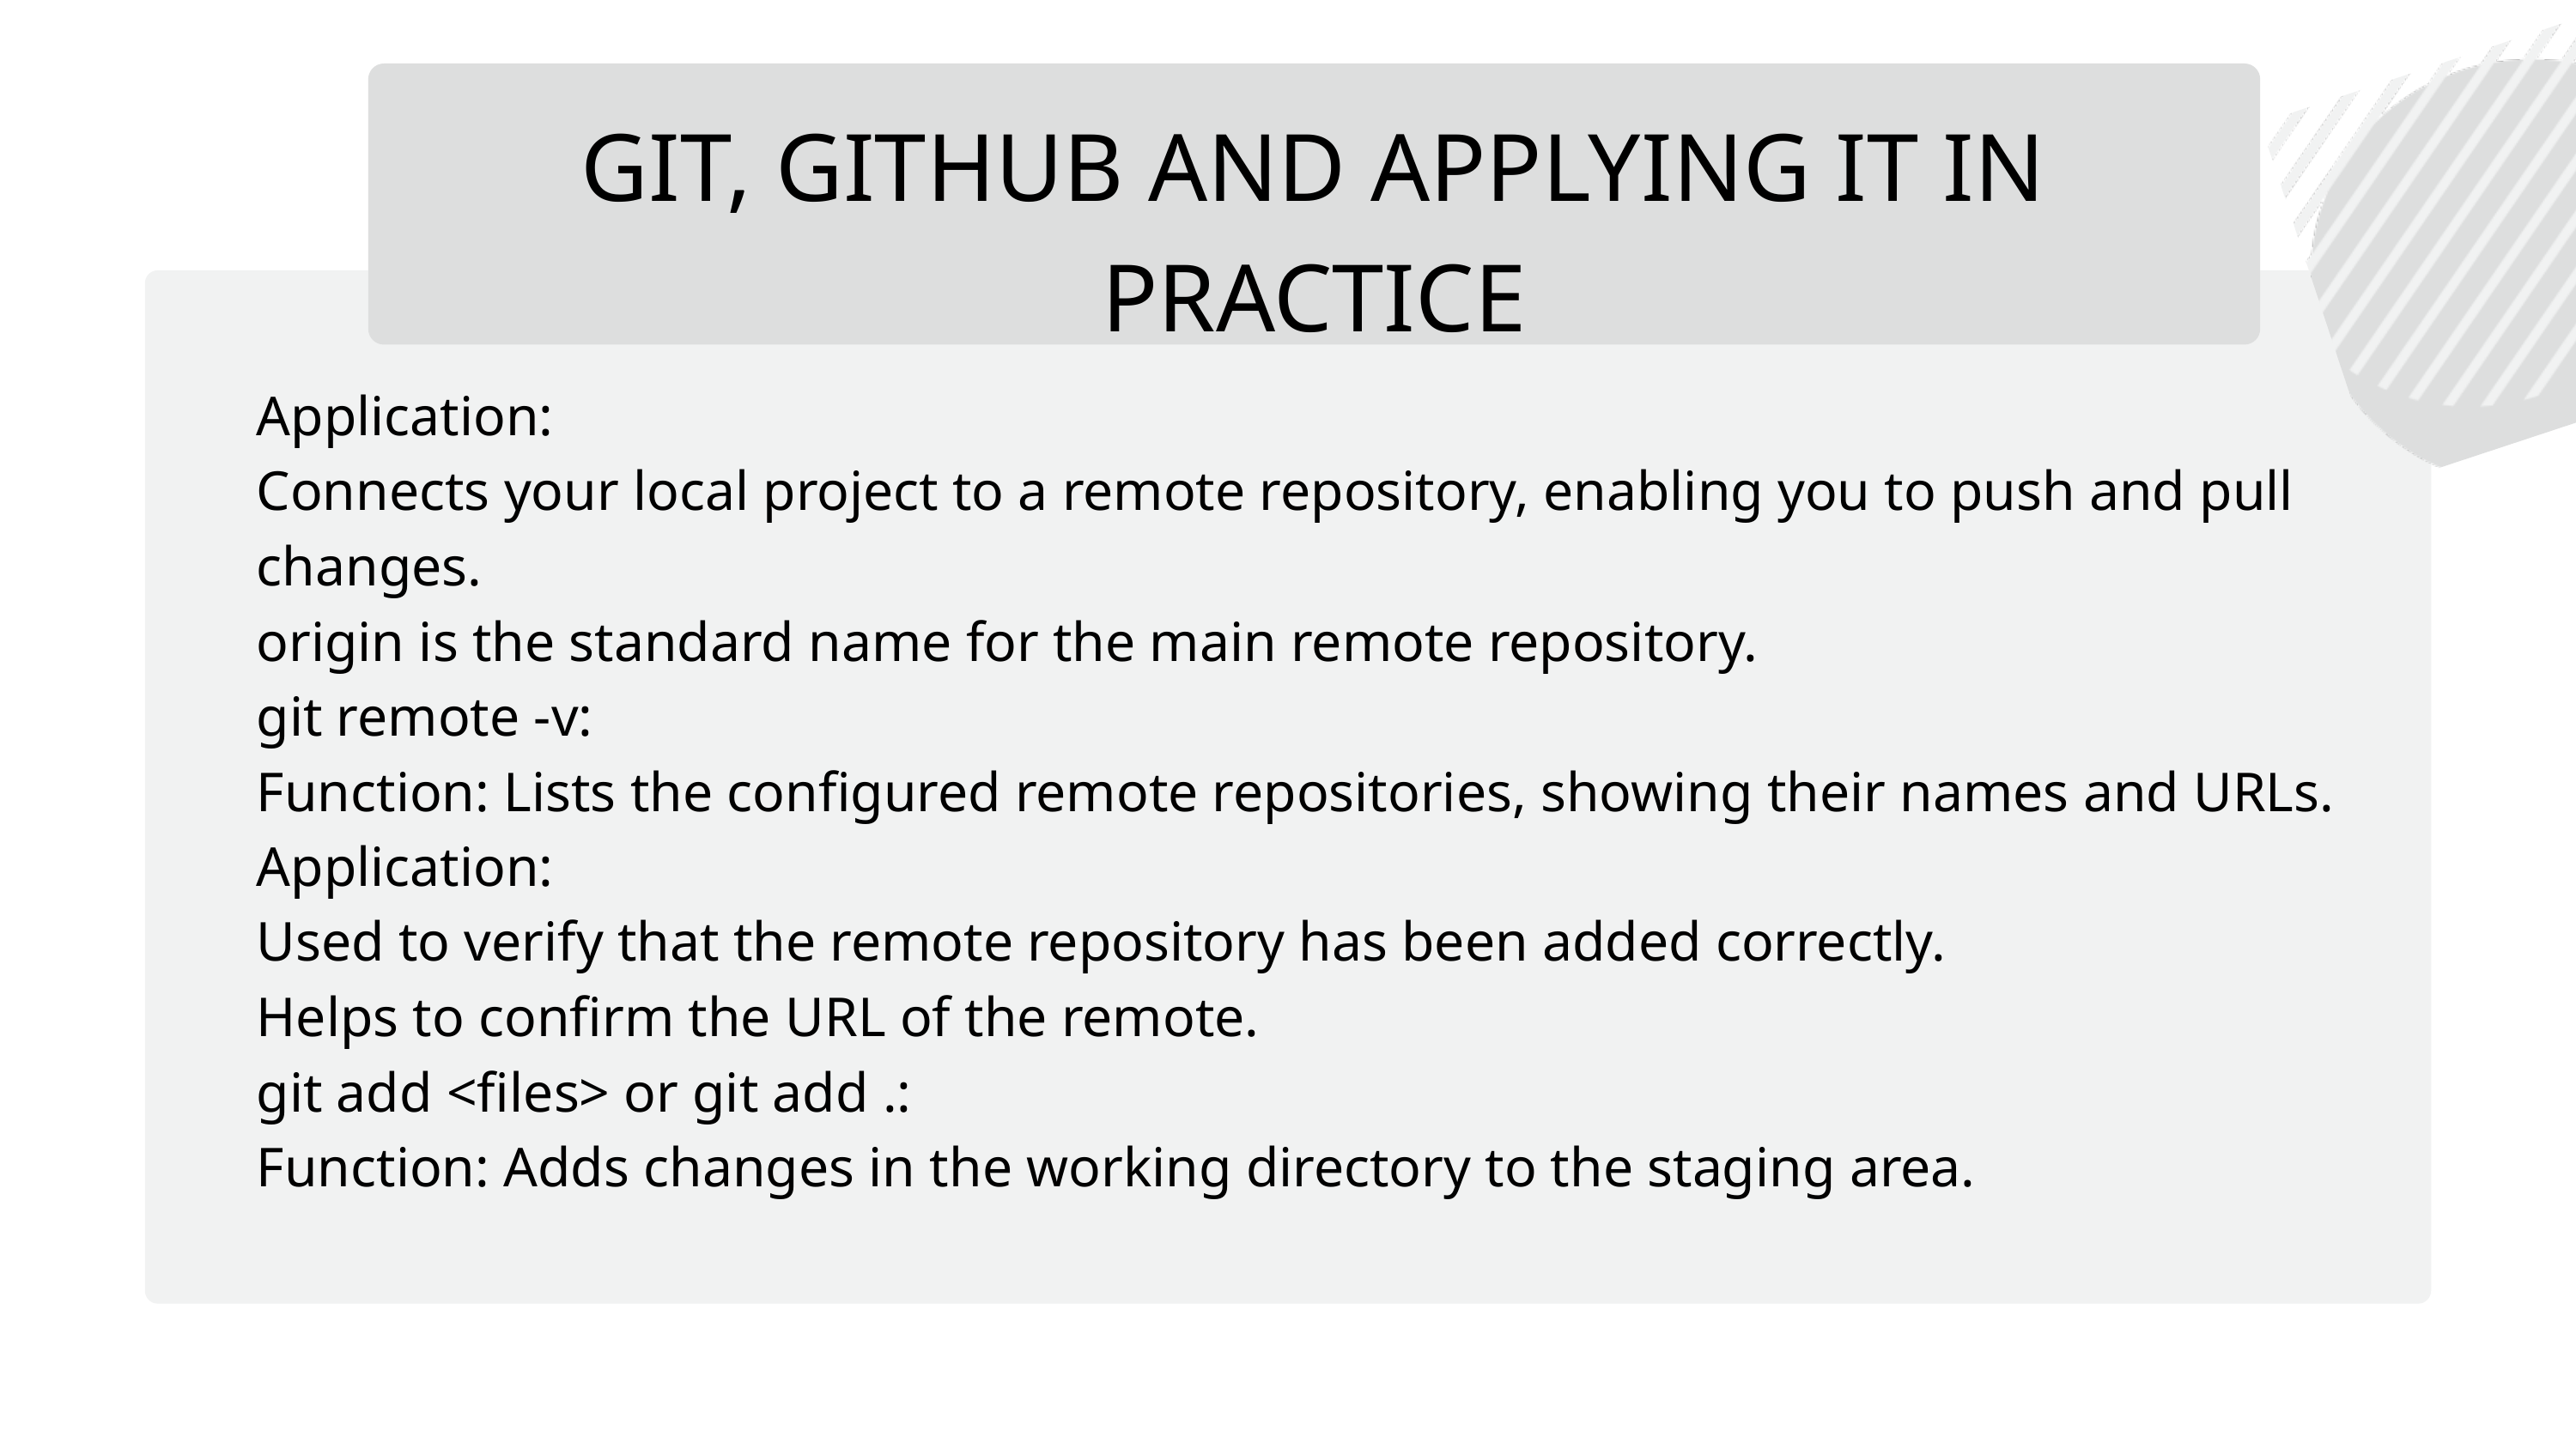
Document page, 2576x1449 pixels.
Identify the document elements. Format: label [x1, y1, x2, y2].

text_box [2267, 18, 2576, 469]
text_box [144, 270, 2432, 1304]
text_box [368, 63, 2261, 345]
